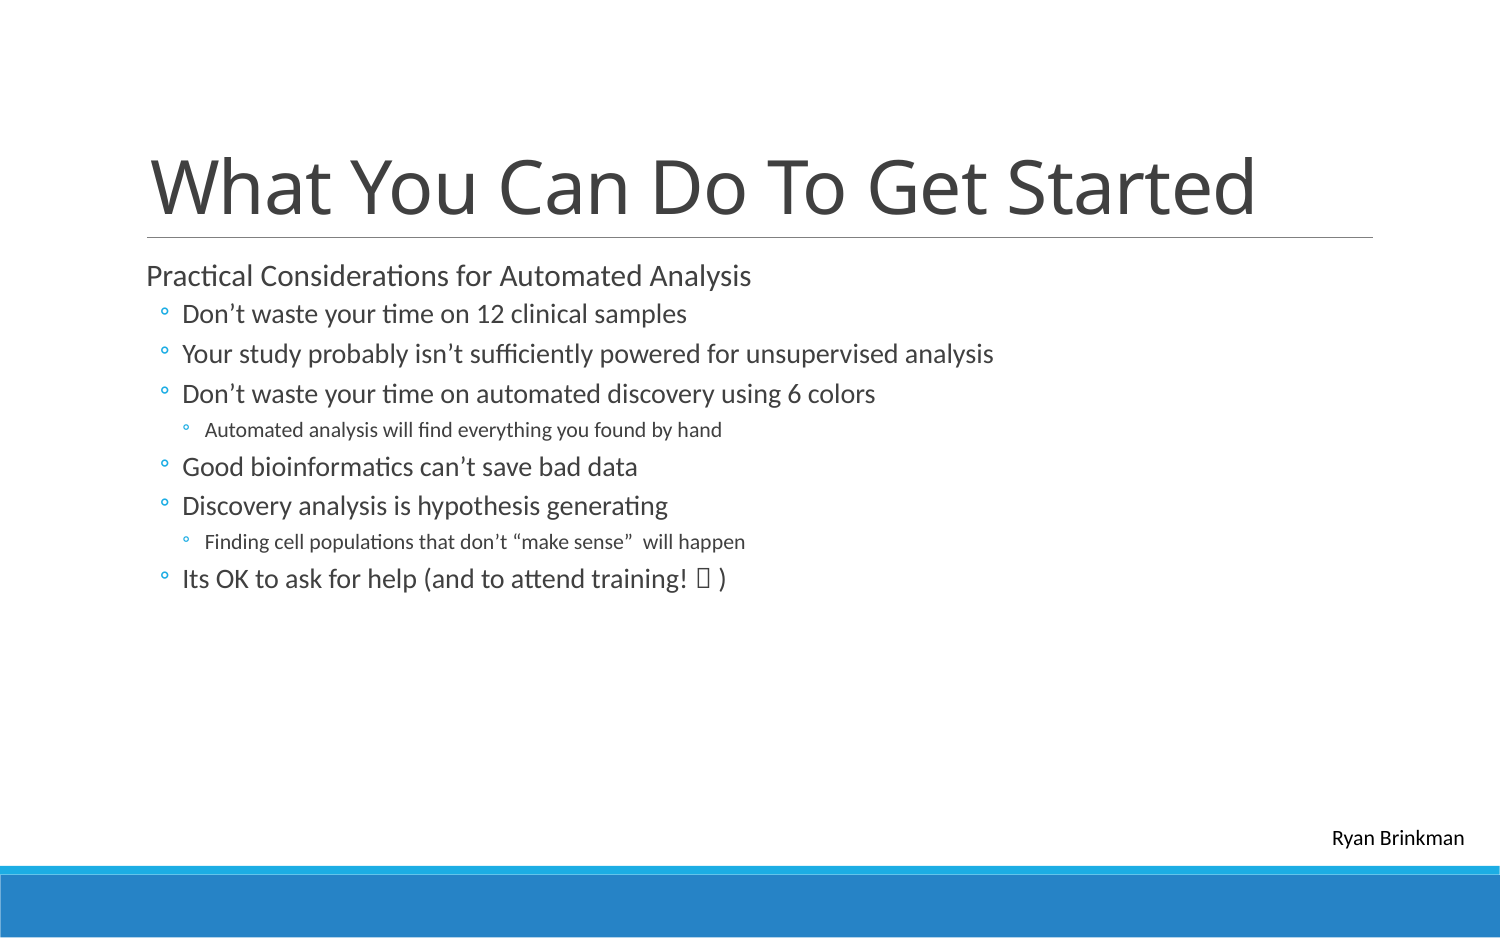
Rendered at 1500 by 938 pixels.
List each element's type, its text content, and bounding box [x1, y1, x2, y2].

title What You Can Do To Get Started [135, 39, 1373, 238]
list Practical Considerations for Automated Analysis Don’t waste your time on 12 clinical samples Your study probably isn’t suﬃciently powered for unsupervised analysis Don’t waste your time on automated discovery using 6 colors Automated analysis will find everything you found by hand Good bioinformatics can’t save bad data Discovery analysis is hypothesis generating Finding cell populations that don’t “make sense” will happen Its OK to ask for help (and to attend training!  ) [135, 252, 1373, 848]
text_box Ryan Brinkman [1317, 816, 1480, 858]
